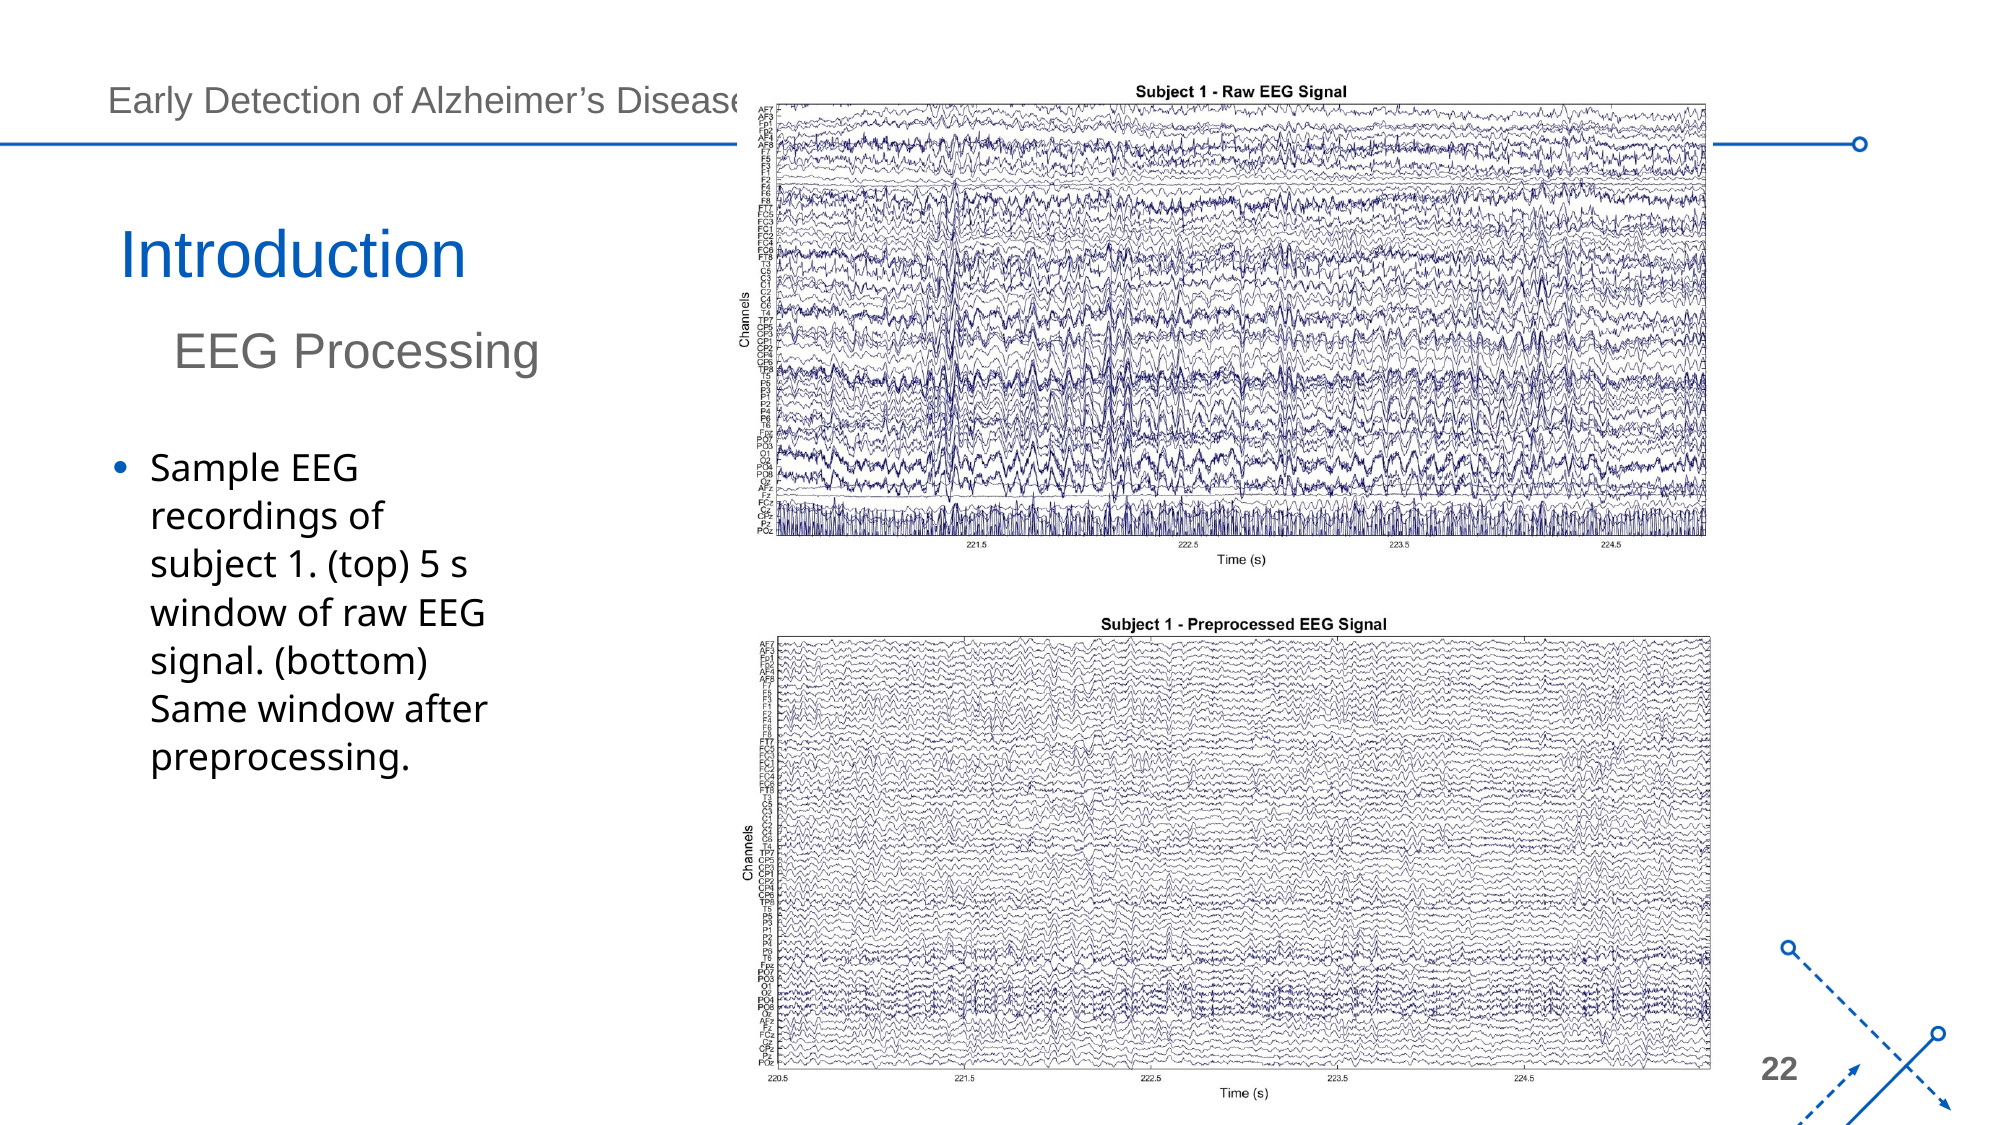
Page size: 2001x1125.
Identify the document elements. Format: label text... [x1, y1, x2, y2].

list Sample EEG recordings of subject 1. (top) 5 s window of raw EEG signal. (bottom) Same window after preprocessing. [97, 433, 516, 1013]
title Introduction [104, 211, 737, 299]
text_box EEG Processing [158, 317, 737, 387]
picture [0, 0, 2001, 1125]
